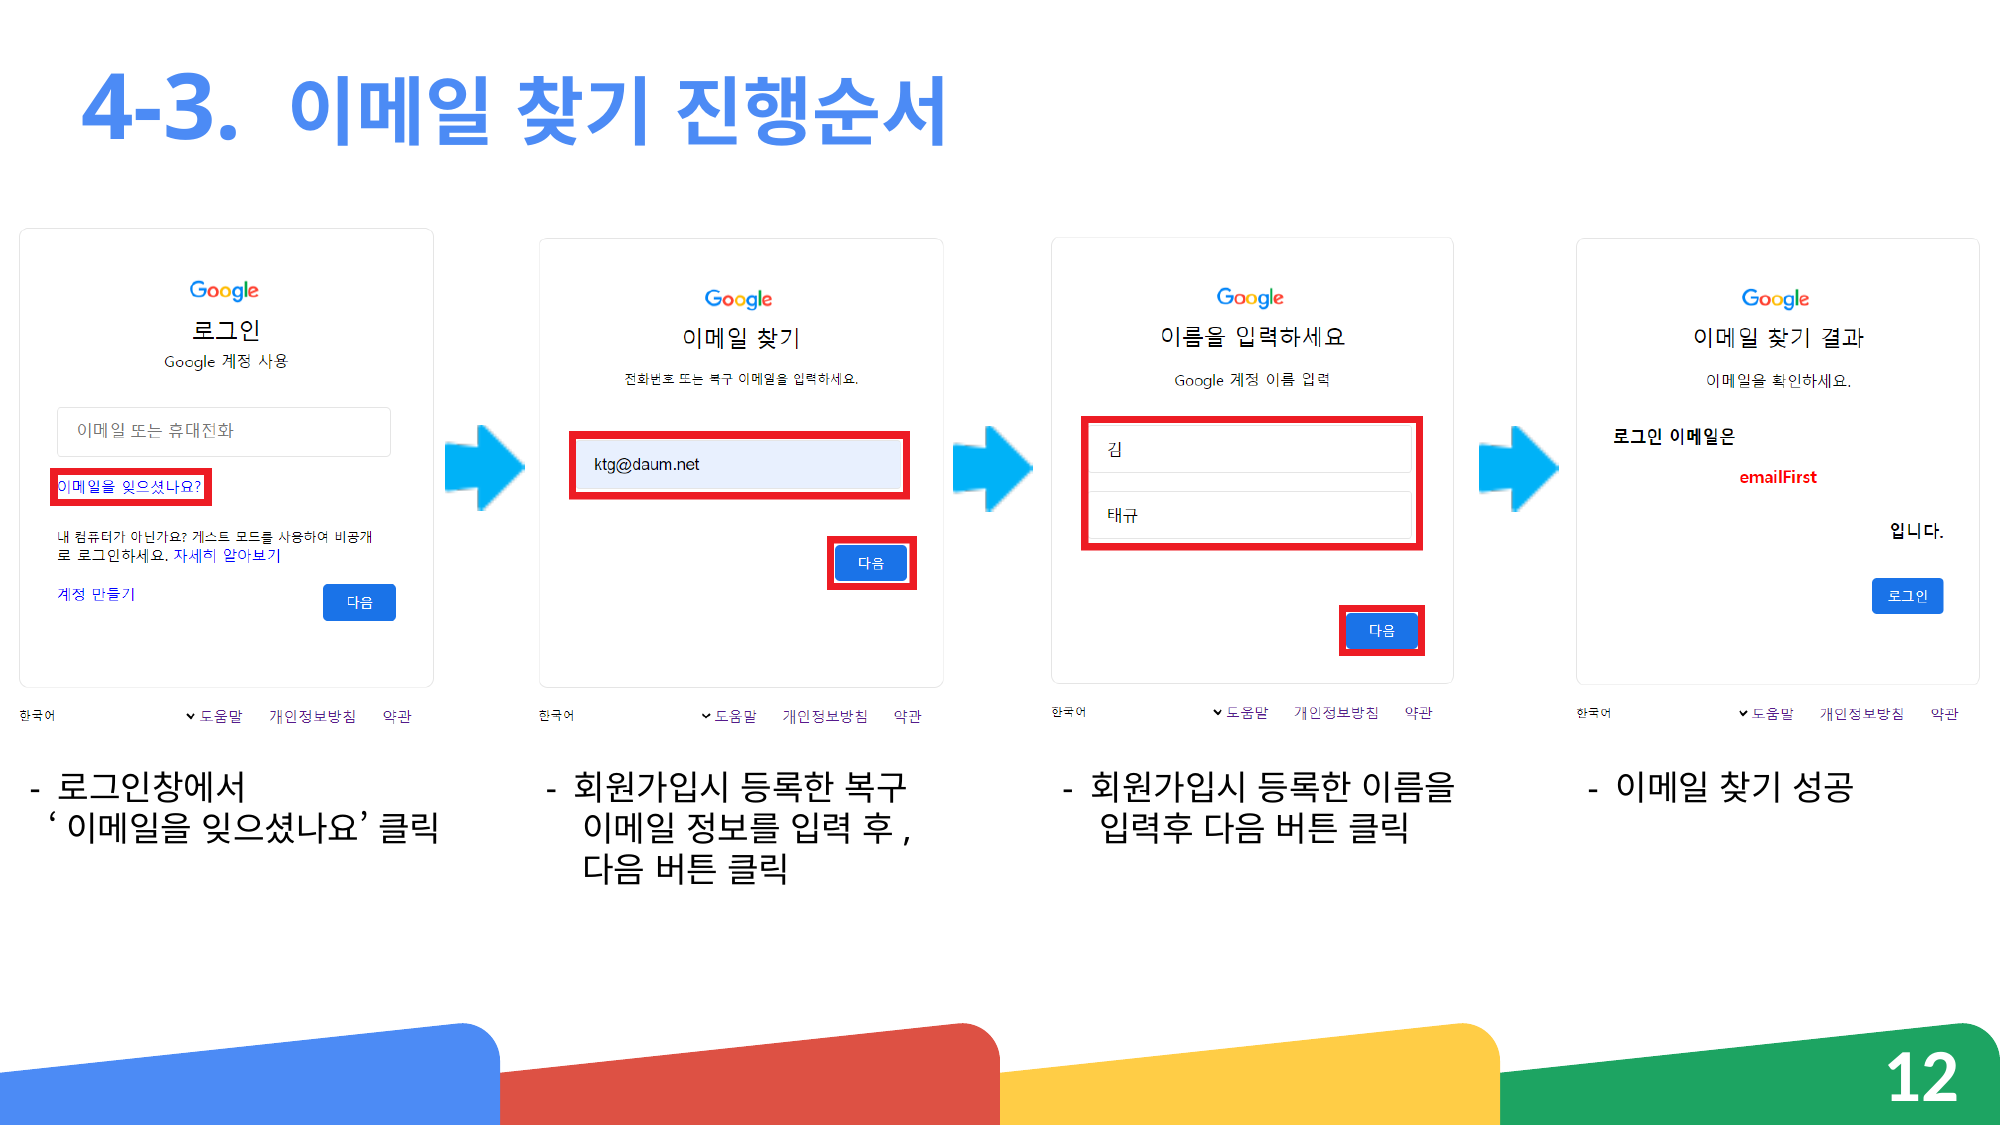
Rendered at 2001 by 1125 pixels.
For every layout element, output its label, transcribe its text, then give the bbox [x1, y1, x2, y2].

text_box 12 [1789, 1018, 1975, 1124]
text_box 4-3. 이메일 찾기 진행순서 [66, 52, 1579, 220]
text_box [14, 220, 1986, 899]
